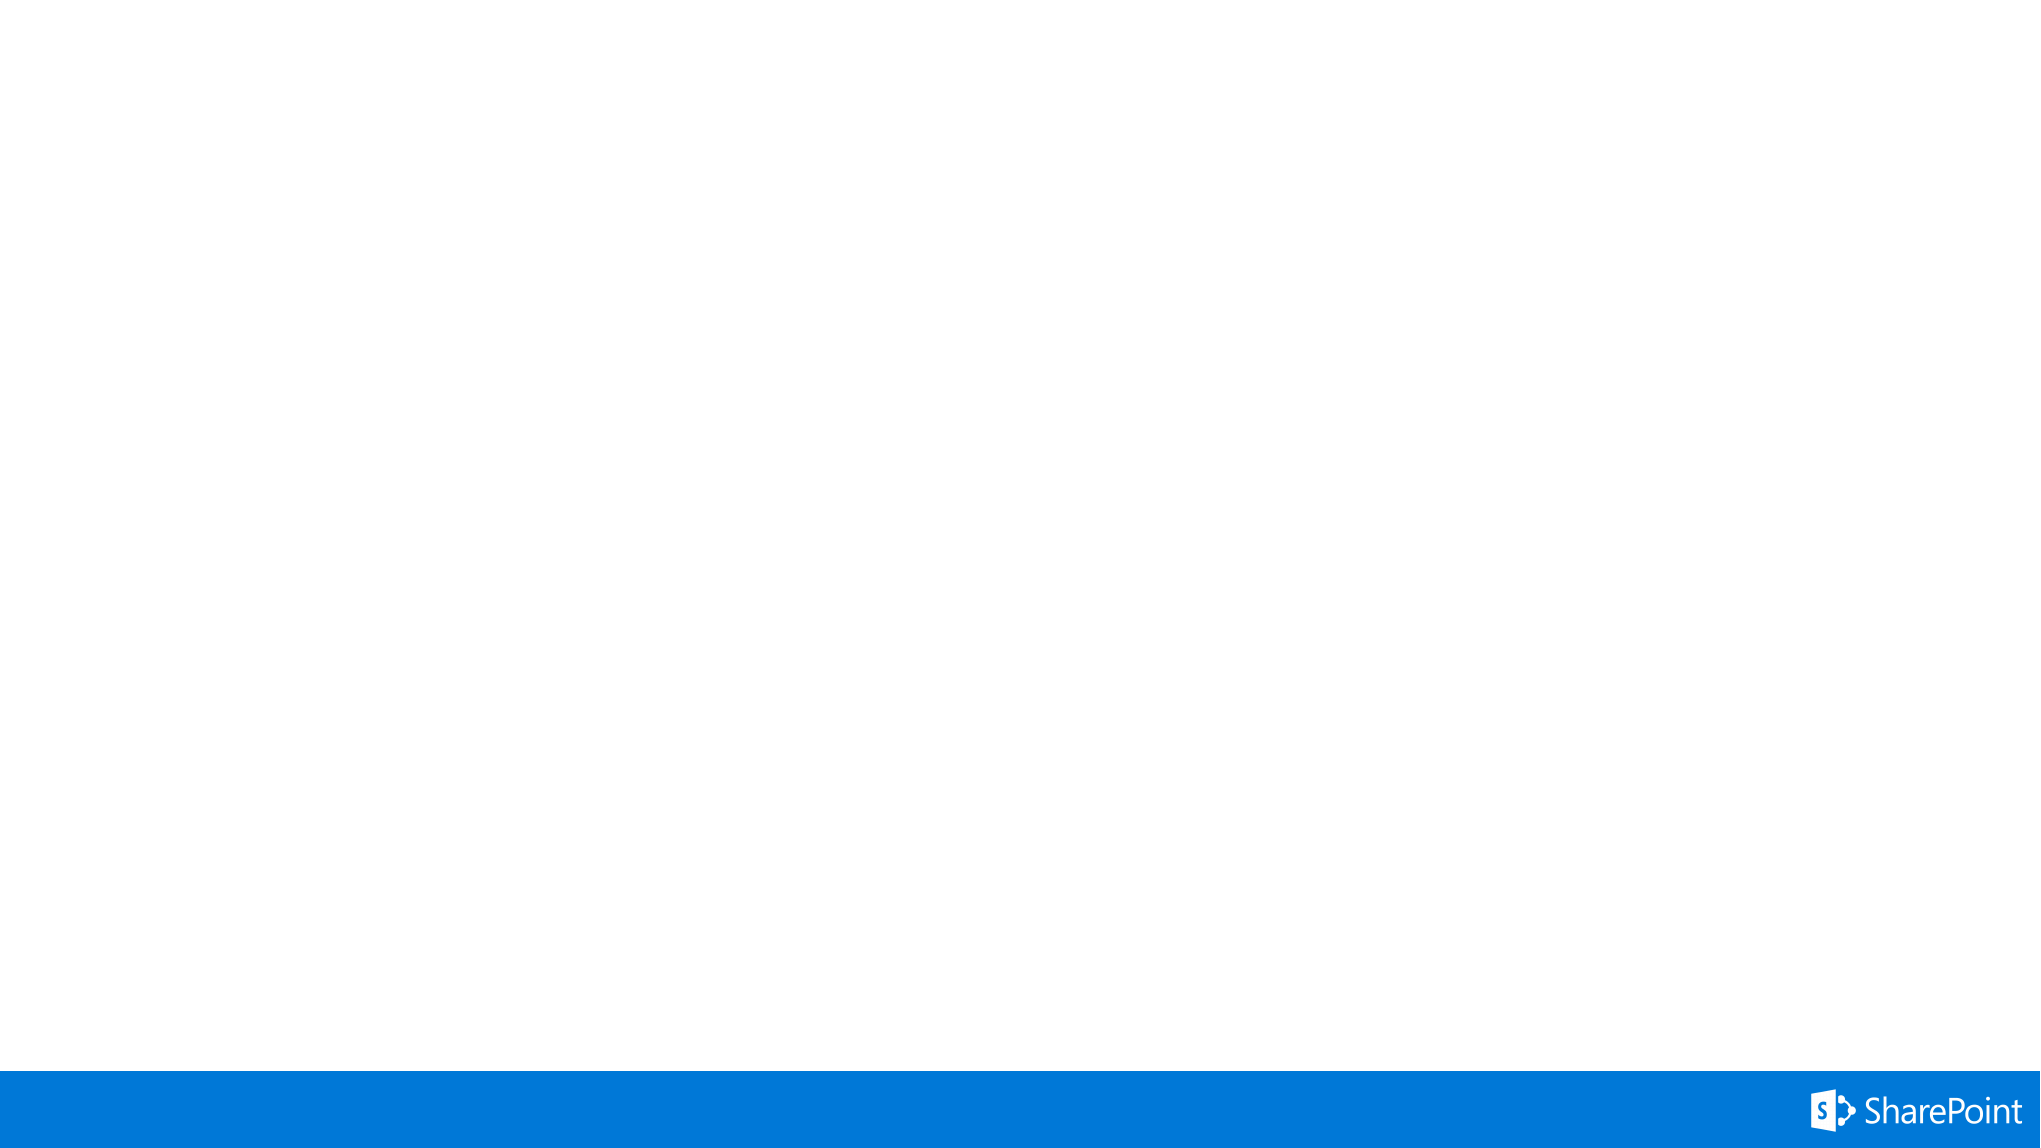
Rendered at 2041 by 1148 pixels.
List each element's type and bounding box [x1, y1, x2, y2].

picture [1793, 1071, 2040, 1148]
